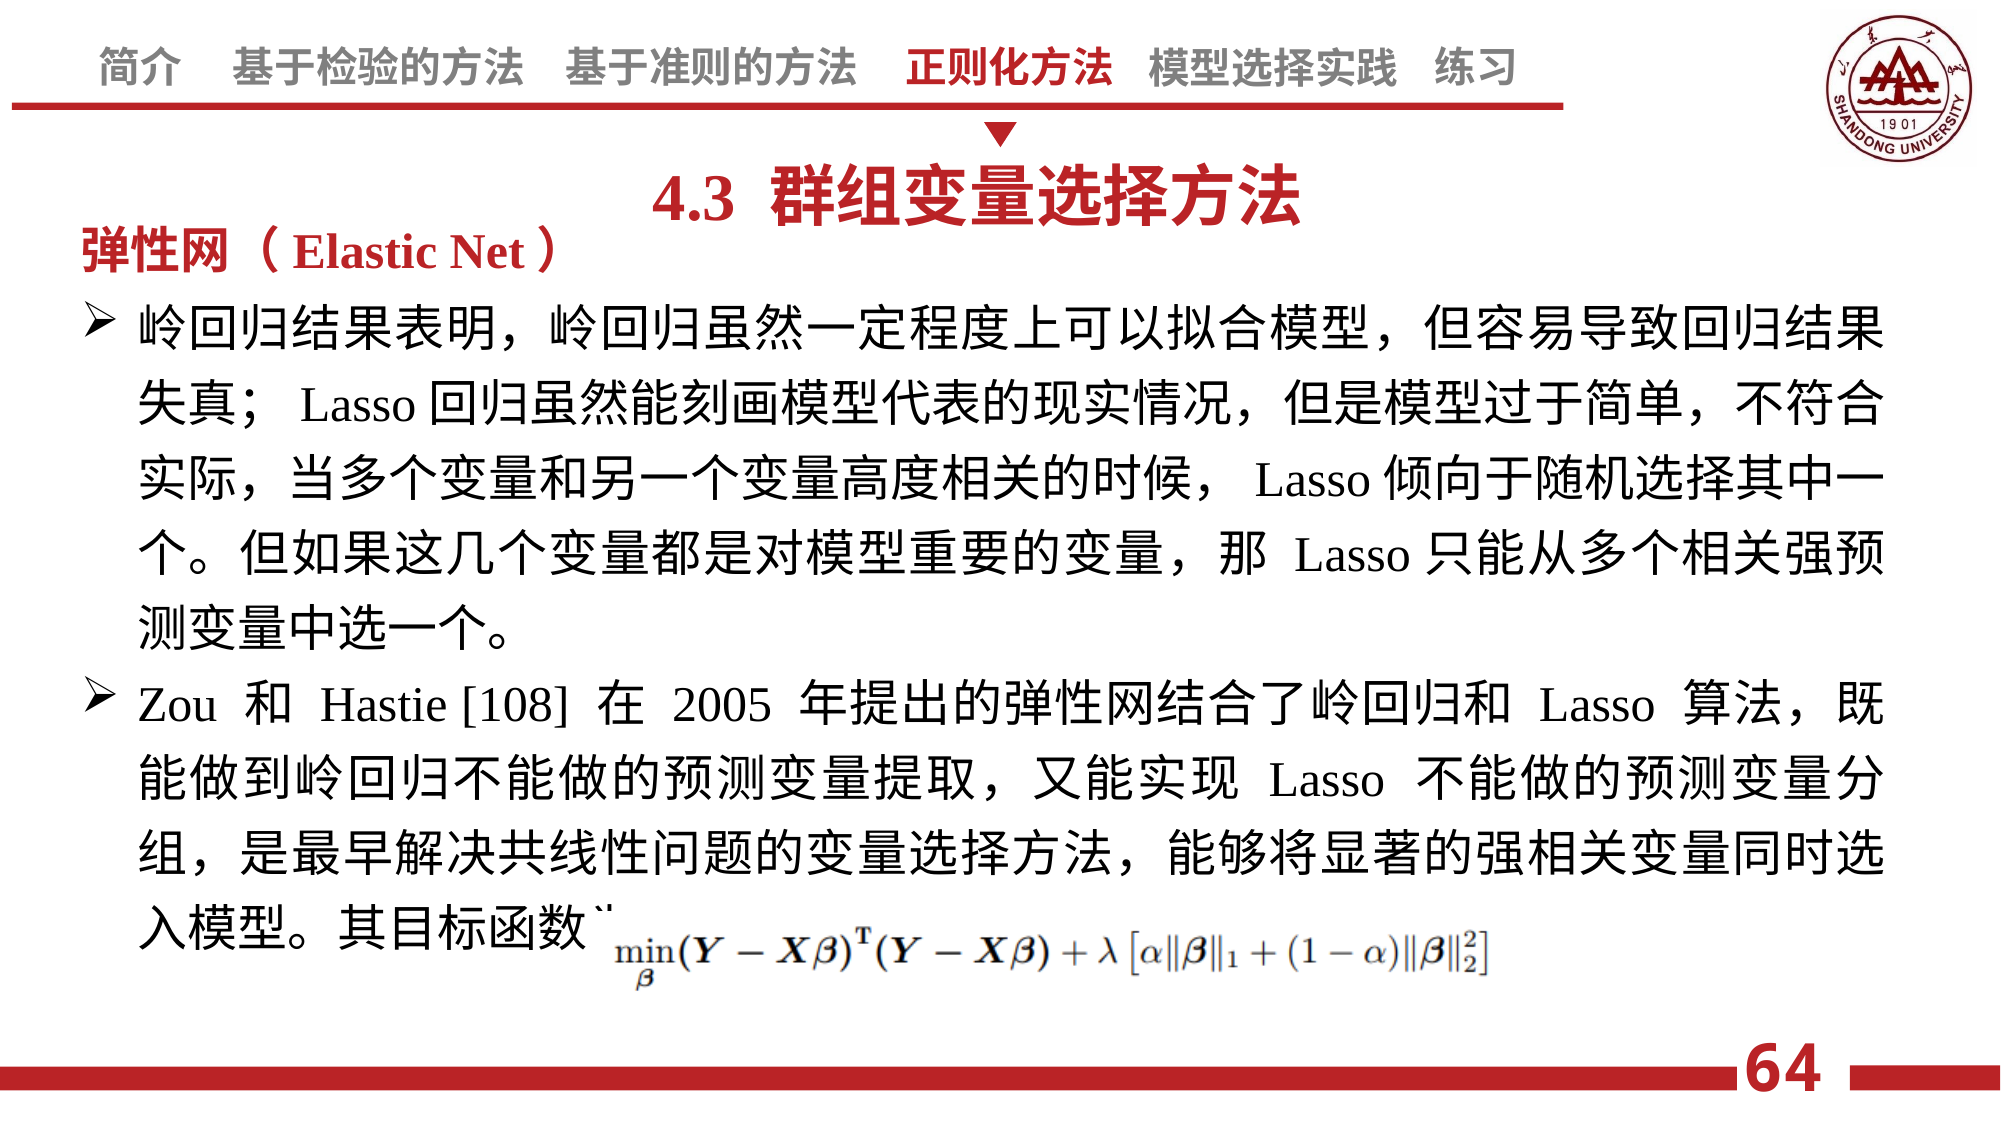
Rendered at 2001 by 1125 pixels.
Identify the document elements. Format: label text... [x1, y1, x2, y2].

text_box 4.3 群组变量选择方法 [625, 146, 1375, 242]
text_box 弹性网（Elastic Net） [65, 211, 1069, 286]
picture [1820, 9, 1977, 167]
text_box 岭回归结果表明，岭回归虽然一定程度上可以拟合模型，但容易导致回归结果失真；Lasso回归虽然能刻画模型代表的现实情况，但是模型过于简单，不符合实际，当多个变量和另一个变量高度相关的时候，Lasso倾向于随机选择其中一个。但如果这几个变量都是对模型重要的变量，那 Lasso只能从多个相关强预测变量中选一个。 Zou 和 Hastie [108] 在 2005 年提出的弹性网结合了岭回归和 Lasso 算法，既能做到岭回归不能做的预测变量提取，又能实现 Lasso 不能做的预测变量分组，是最早解决共线性问题的变量选择方法，能够将显著的强相关变量同时选入模型。其目标函数为： [65, 273, 1901, 964]
picture [590, 910, 1515, 1002]
